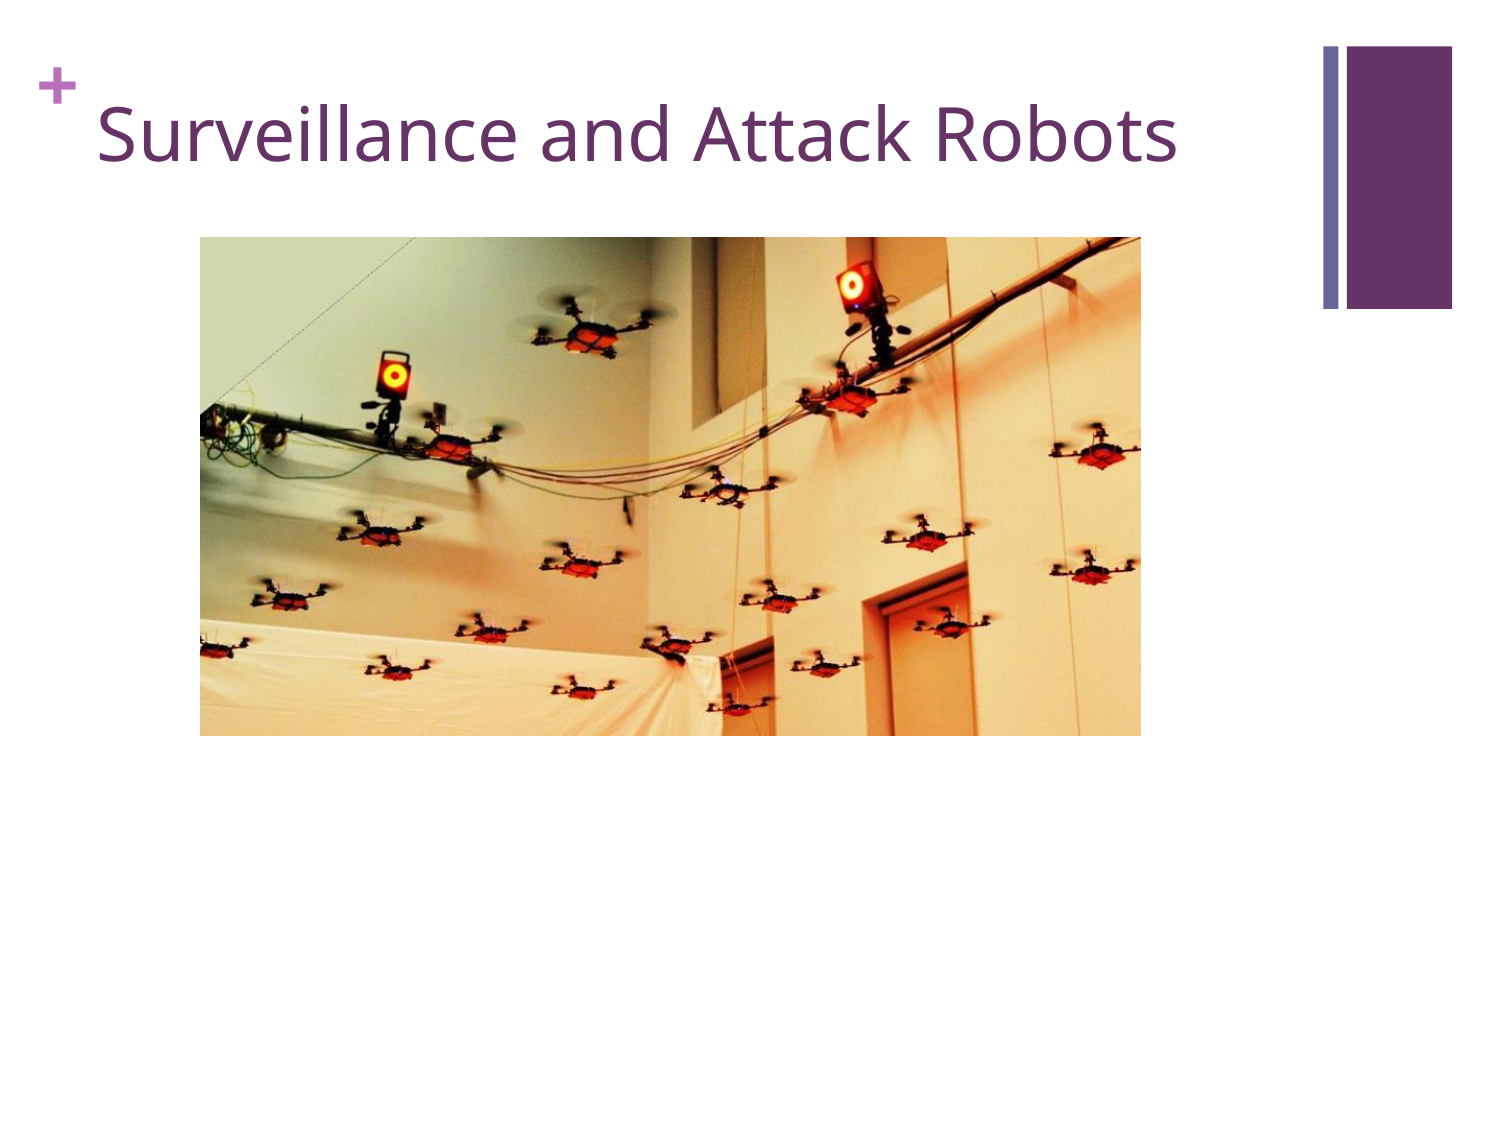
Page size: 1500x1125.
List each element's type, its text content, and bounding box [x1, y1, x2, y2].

slide_number [1362, 39, 1454, 100]
picture [199, 236, 1142, 737]
title Surveillance and Attack Robots [81, 79, 1322, 263]
